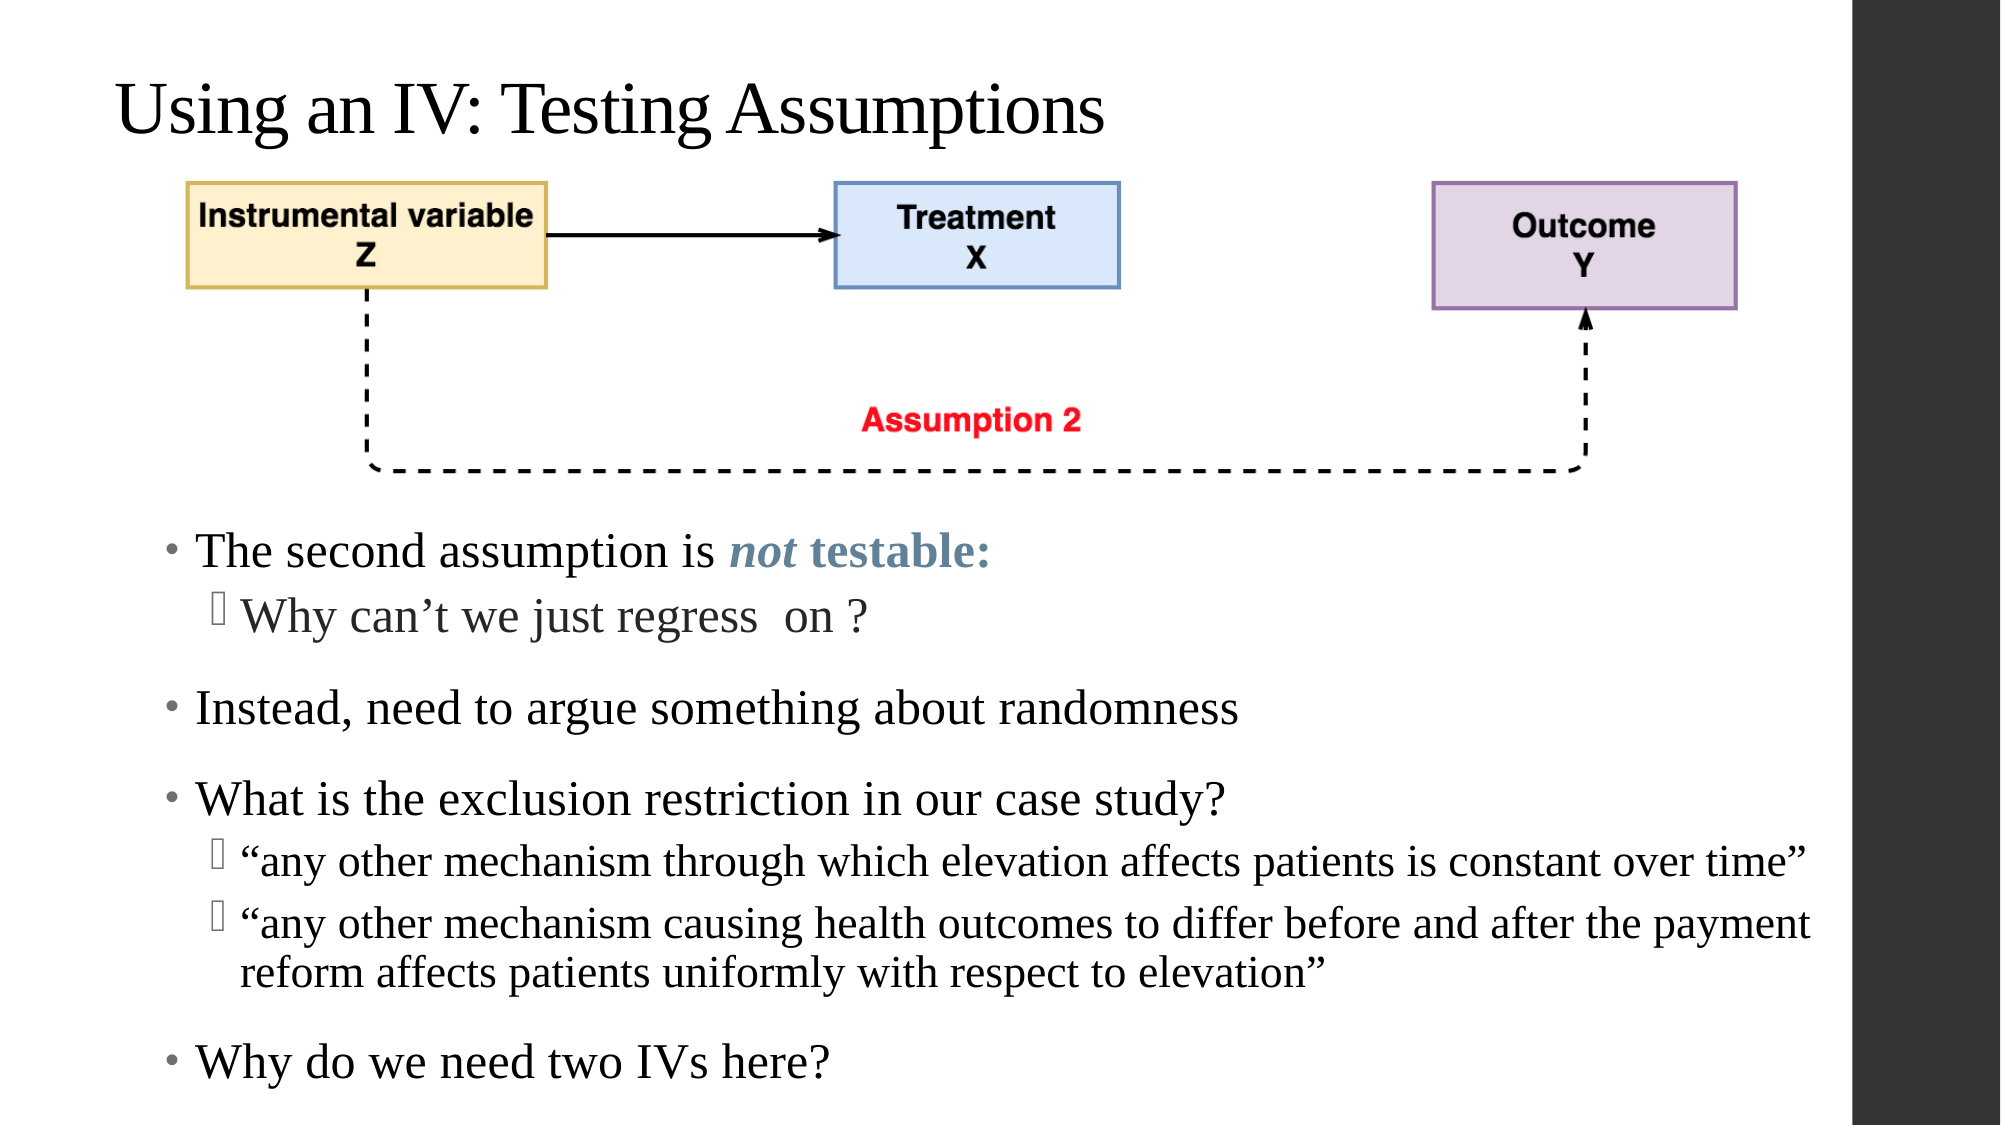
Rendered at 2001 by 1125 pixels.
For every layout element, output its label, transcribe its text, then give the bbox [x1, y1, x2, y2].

picture [170, 112, 1768, 515]
title Using an IV: Testing Assumptions [99, 55, 1813, 158]
